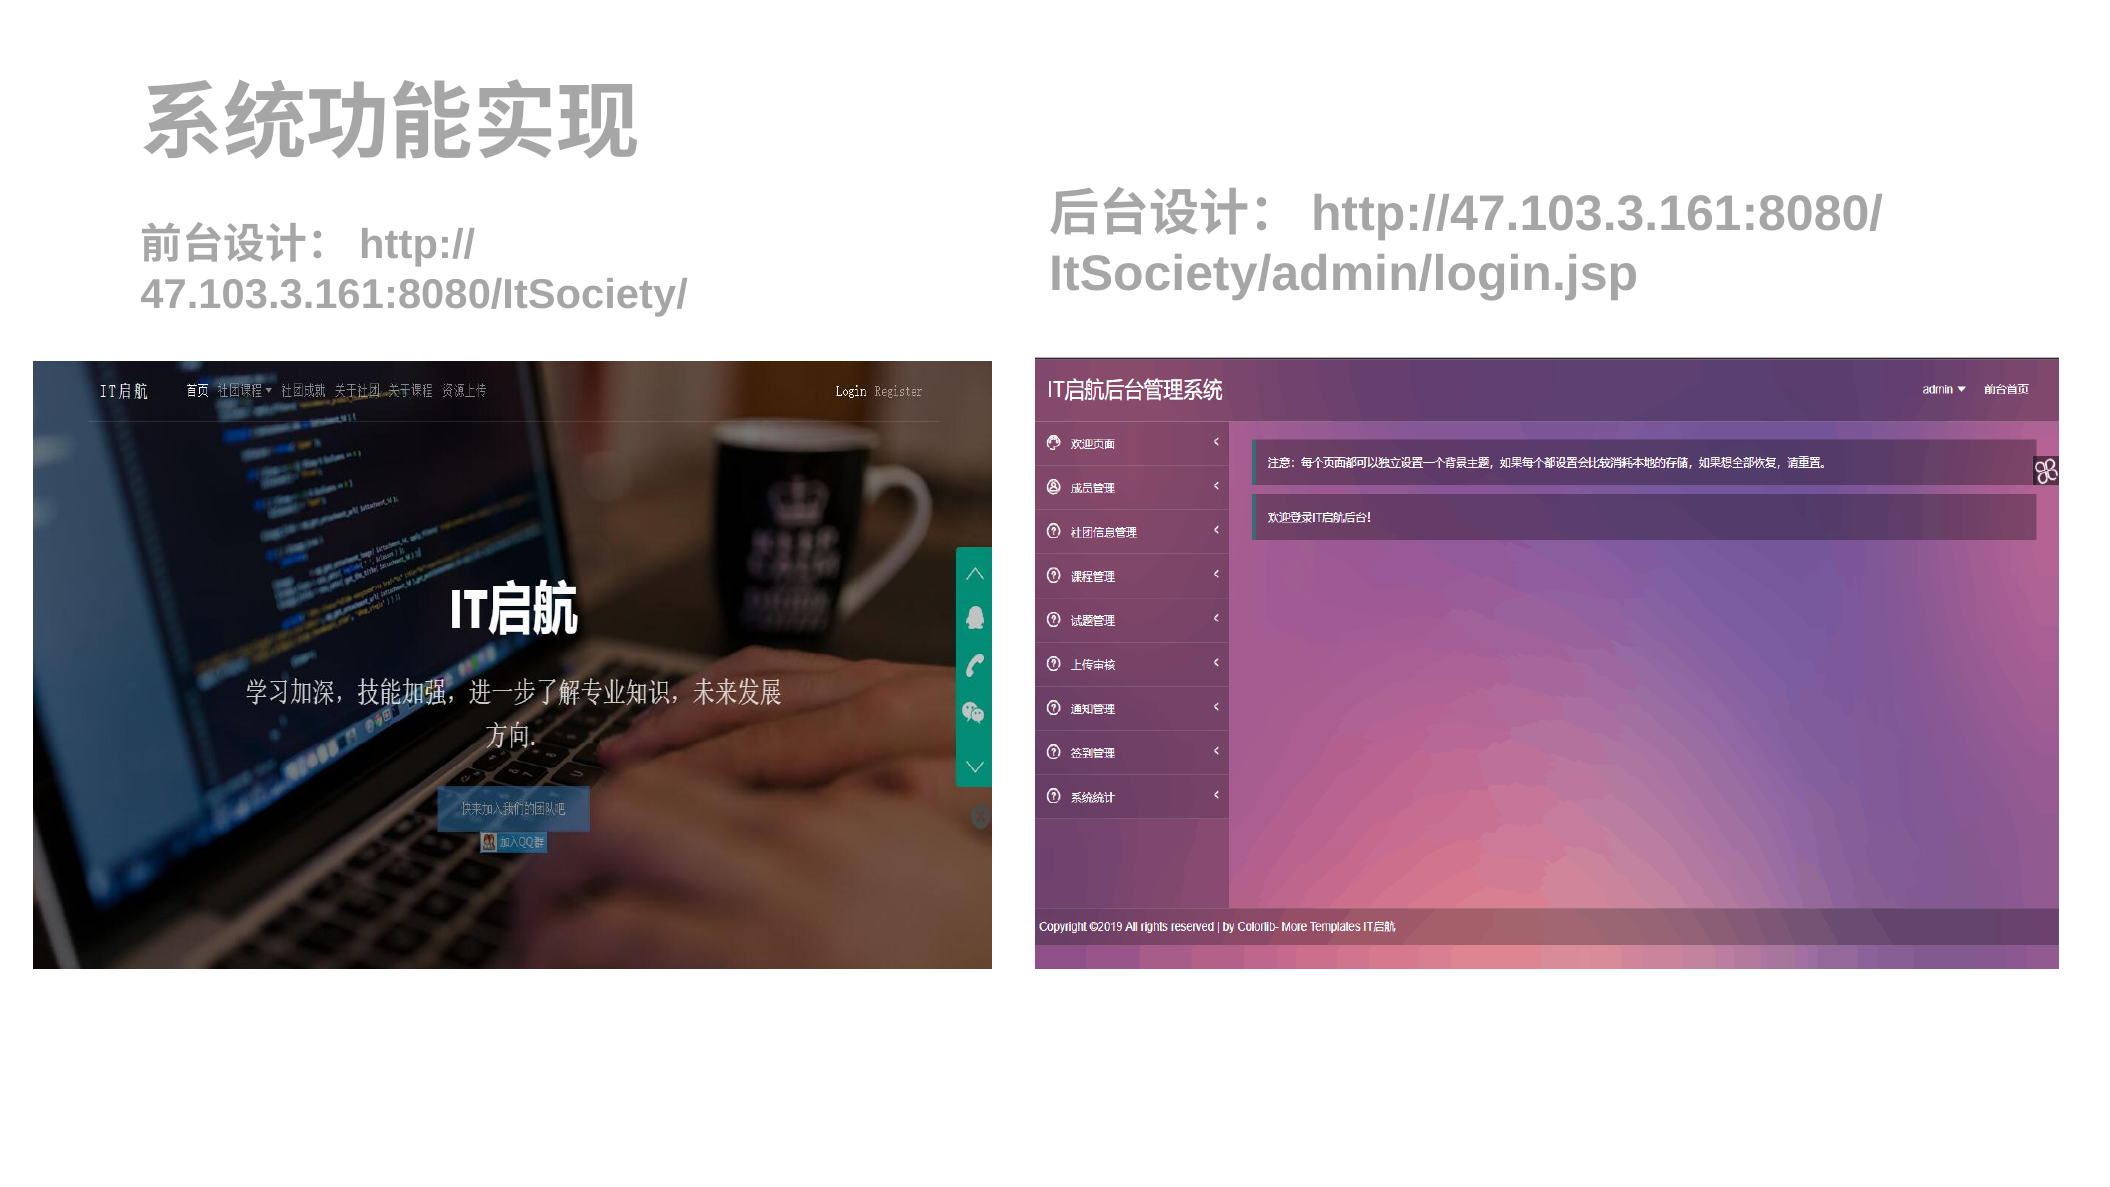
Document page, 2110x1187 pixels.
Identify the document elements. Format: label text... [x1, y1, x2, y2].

picture [1035, 356, 2059, 970]
text_box 后台设计：http://47.103.3.161:8080/ItSociety/admin/login.jsp [1049, 180, 2059, 301]
picture [33, 361, 992, 970]
text_box 系统功能实现 [140, 68, 748, 169]
text_box 前台设计：http://47.103.3.161:8080/ItSociety/ [140, 216, 748, 318]
